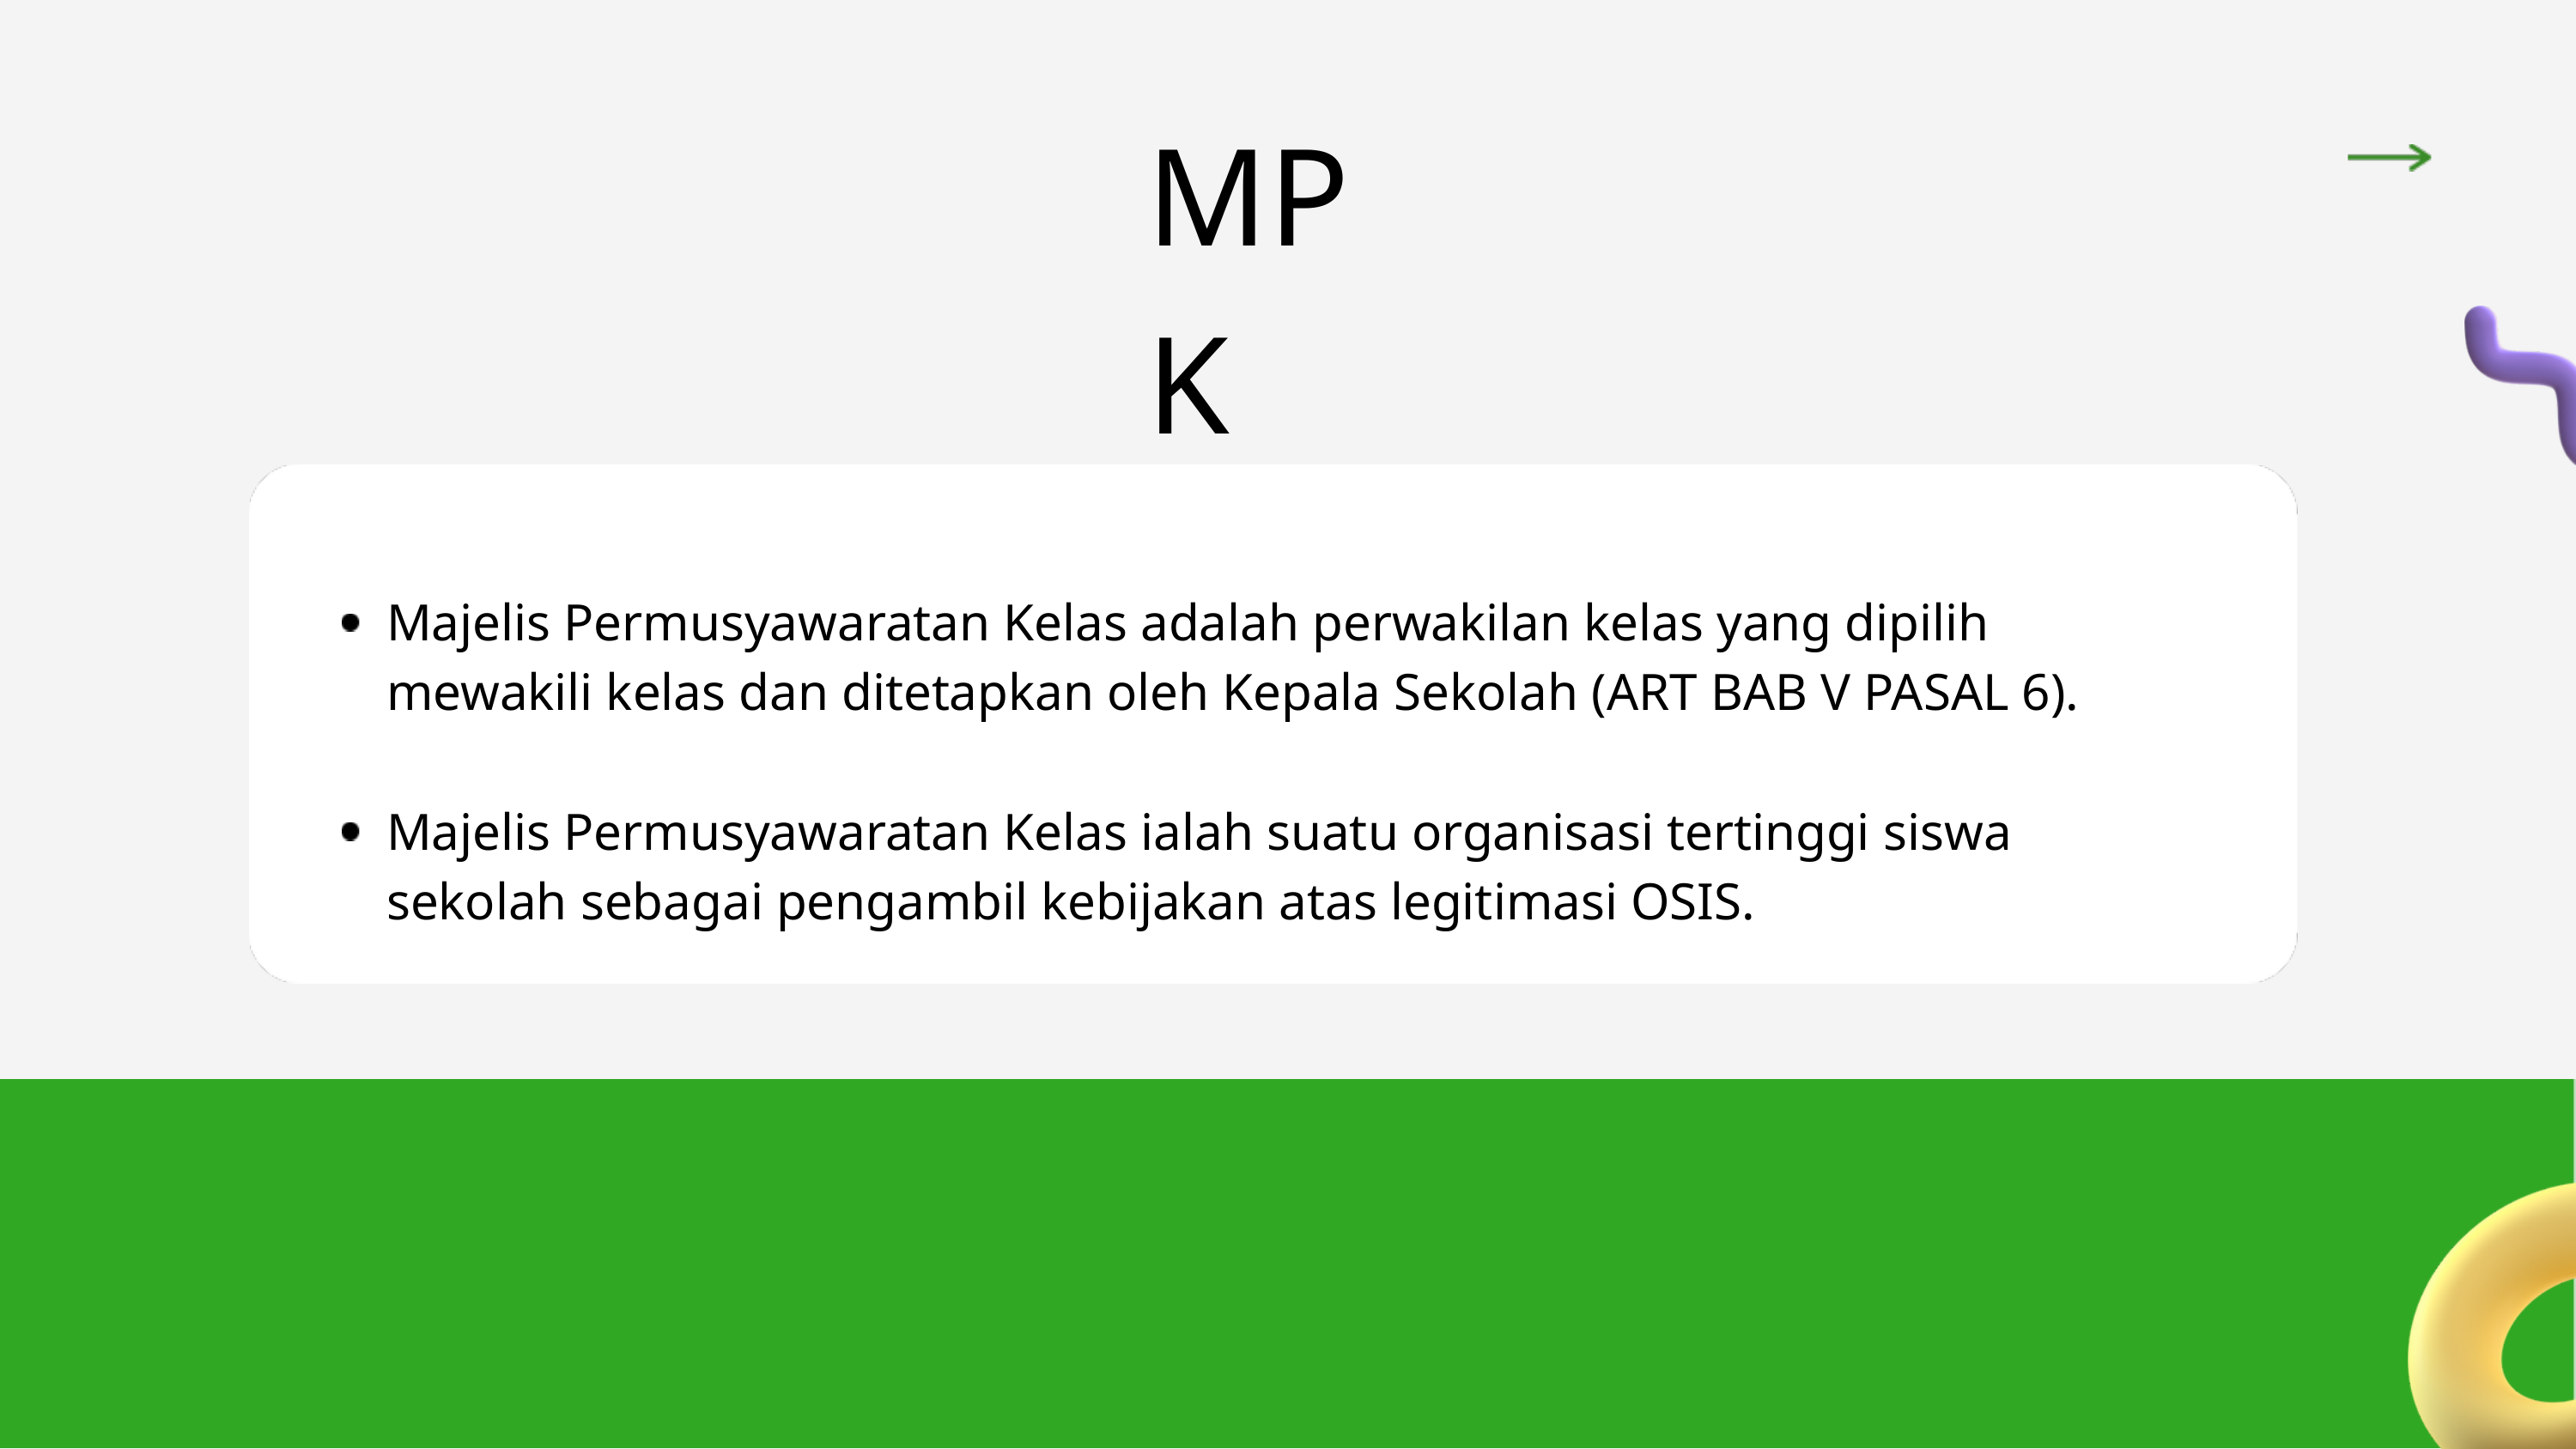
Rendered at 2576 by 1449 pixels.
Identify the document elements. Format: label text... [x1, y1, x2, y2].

text_box [249, 464, 2300, 984]
text_box [2464, 306, 2576, 660]
text_box [2348, 144, 2432, 173]
text_box Majelis Permusyawaratan Kelas adalah perwakilan kelas yang dipilih mewakili kelas dan ditetapkan oleh Kepala Sekolah (ART BAB V PASAL 6). Majelis Permusyawaratan Kelas ialah suatu organisasi tertinggi siswa sekolah sebagai pengambil kebijakan atas legitimasi OSIS. [386, 580, 2202, 930]
text_box [0, 1079, 2576, 1448]
text_box [2408, 1181, 2576, 1449]
text_box [341, 822, 360, 841]
text_box [341, 614, 360, 632]
text_box MPK [1146, 85, 1430, 461]
